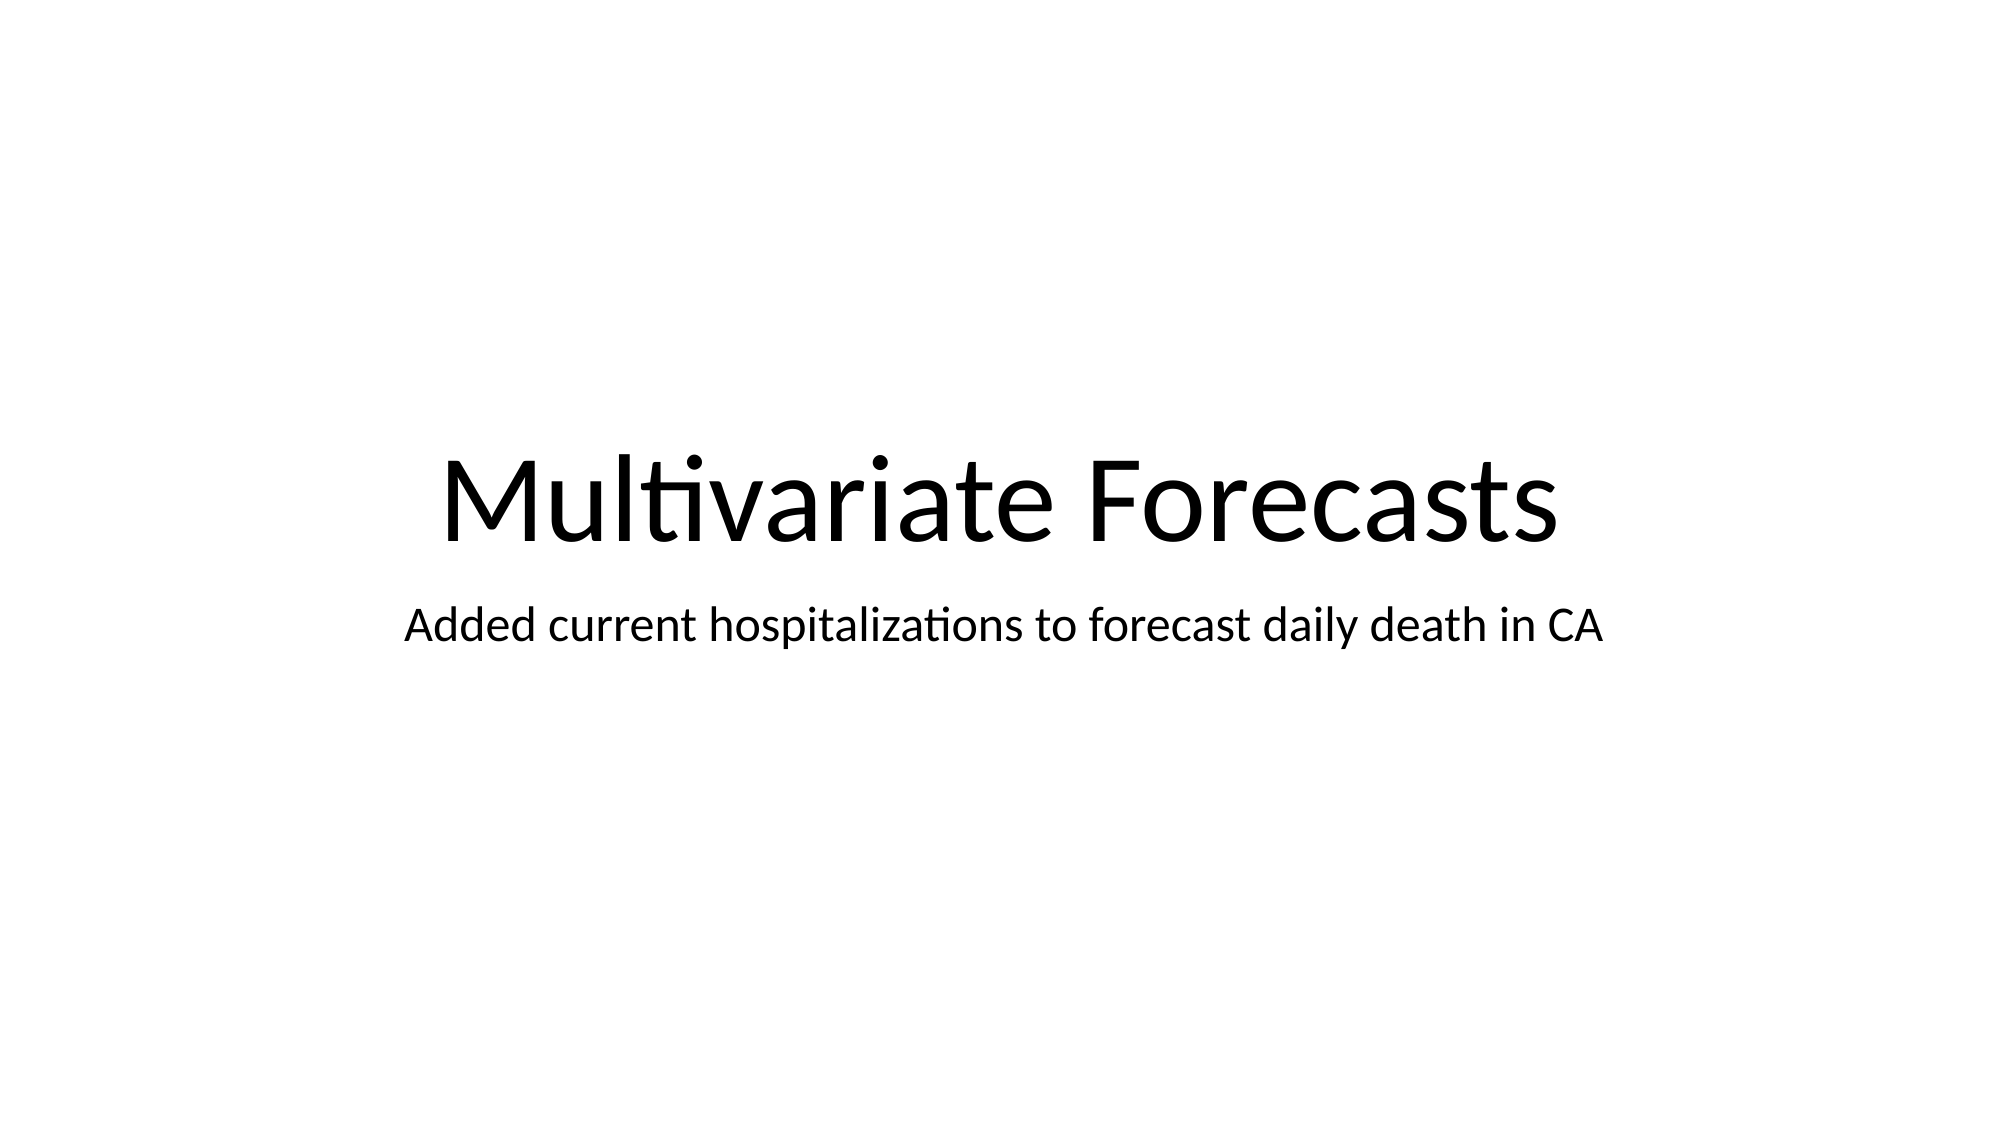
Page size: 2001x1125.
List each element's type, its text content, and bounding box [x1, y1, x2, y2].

title Multivariate Forecasts [249, 184, 1750, 576]
subtitle Added current hospitalizations to forecast daily death in CA [249, 590, 1750, 863]
